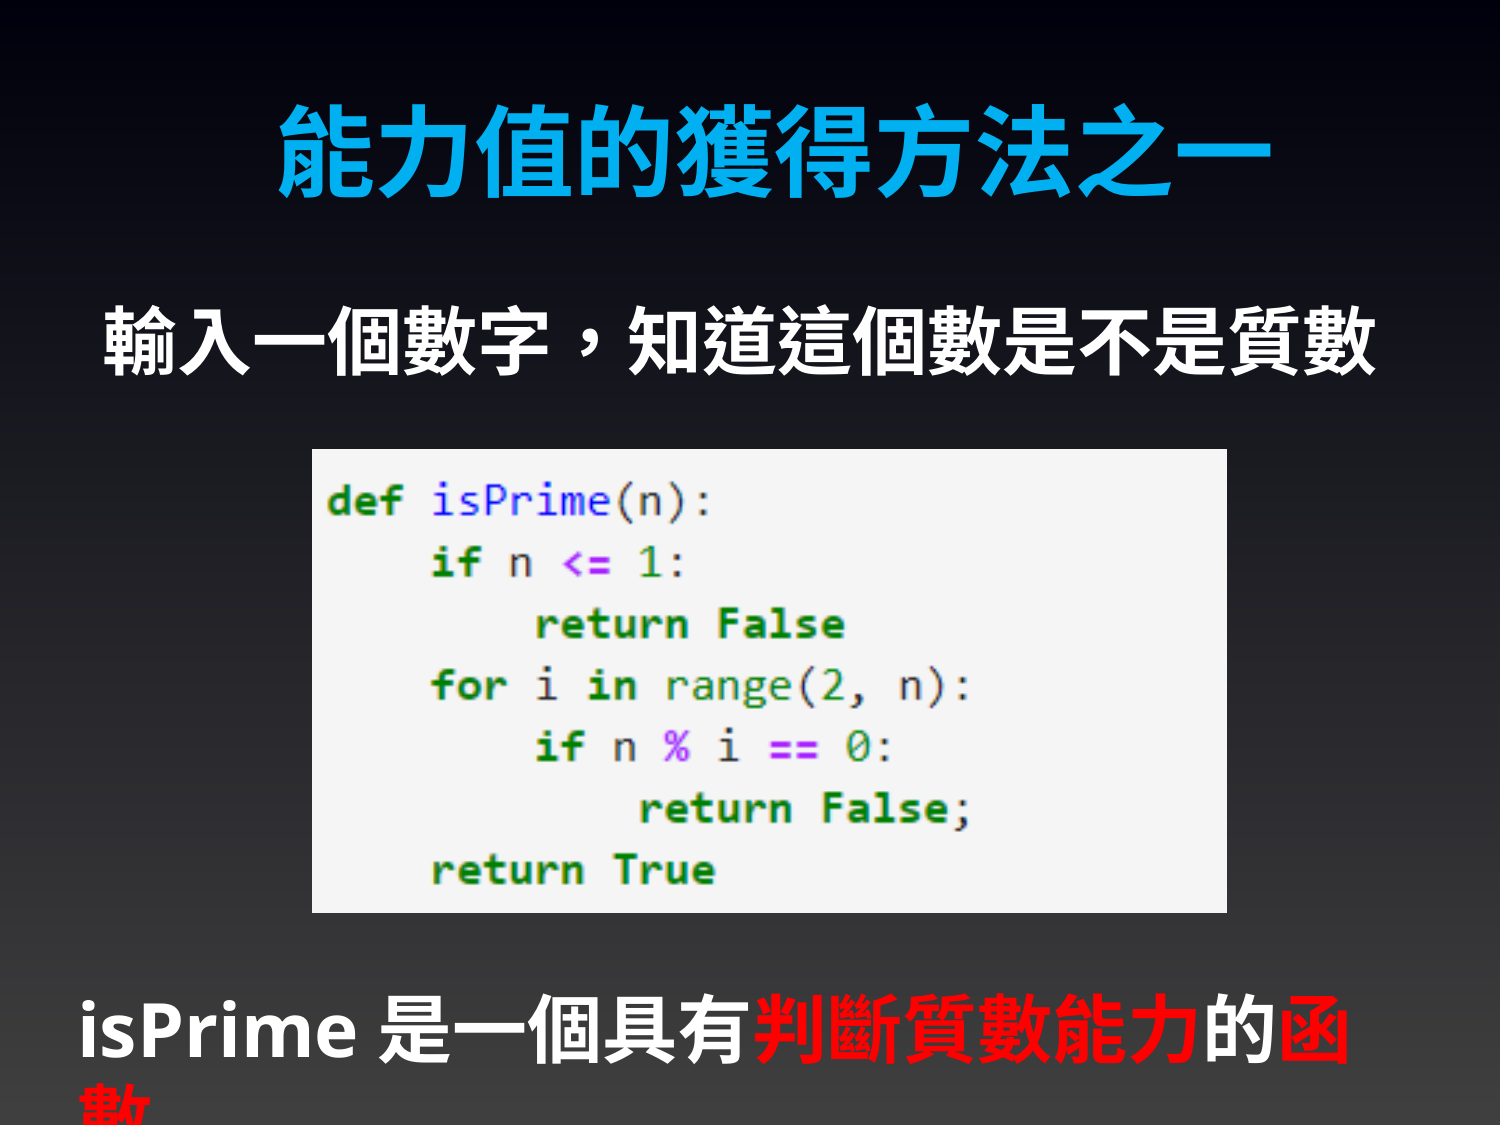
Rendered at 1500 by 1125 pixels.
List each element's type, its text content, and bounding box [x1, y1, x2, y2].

picture [312, 449, 1227, 913]
text_box 輸入一個數字，知道這個數是不是質數 [87, 287, 1438, 393]
text_box isPrime是一個具有判斷質數能力的函數 [62, 974, 1413, 1125]
text_box 能力值的獲得方法之一 [174, 62, 1375, 225]
